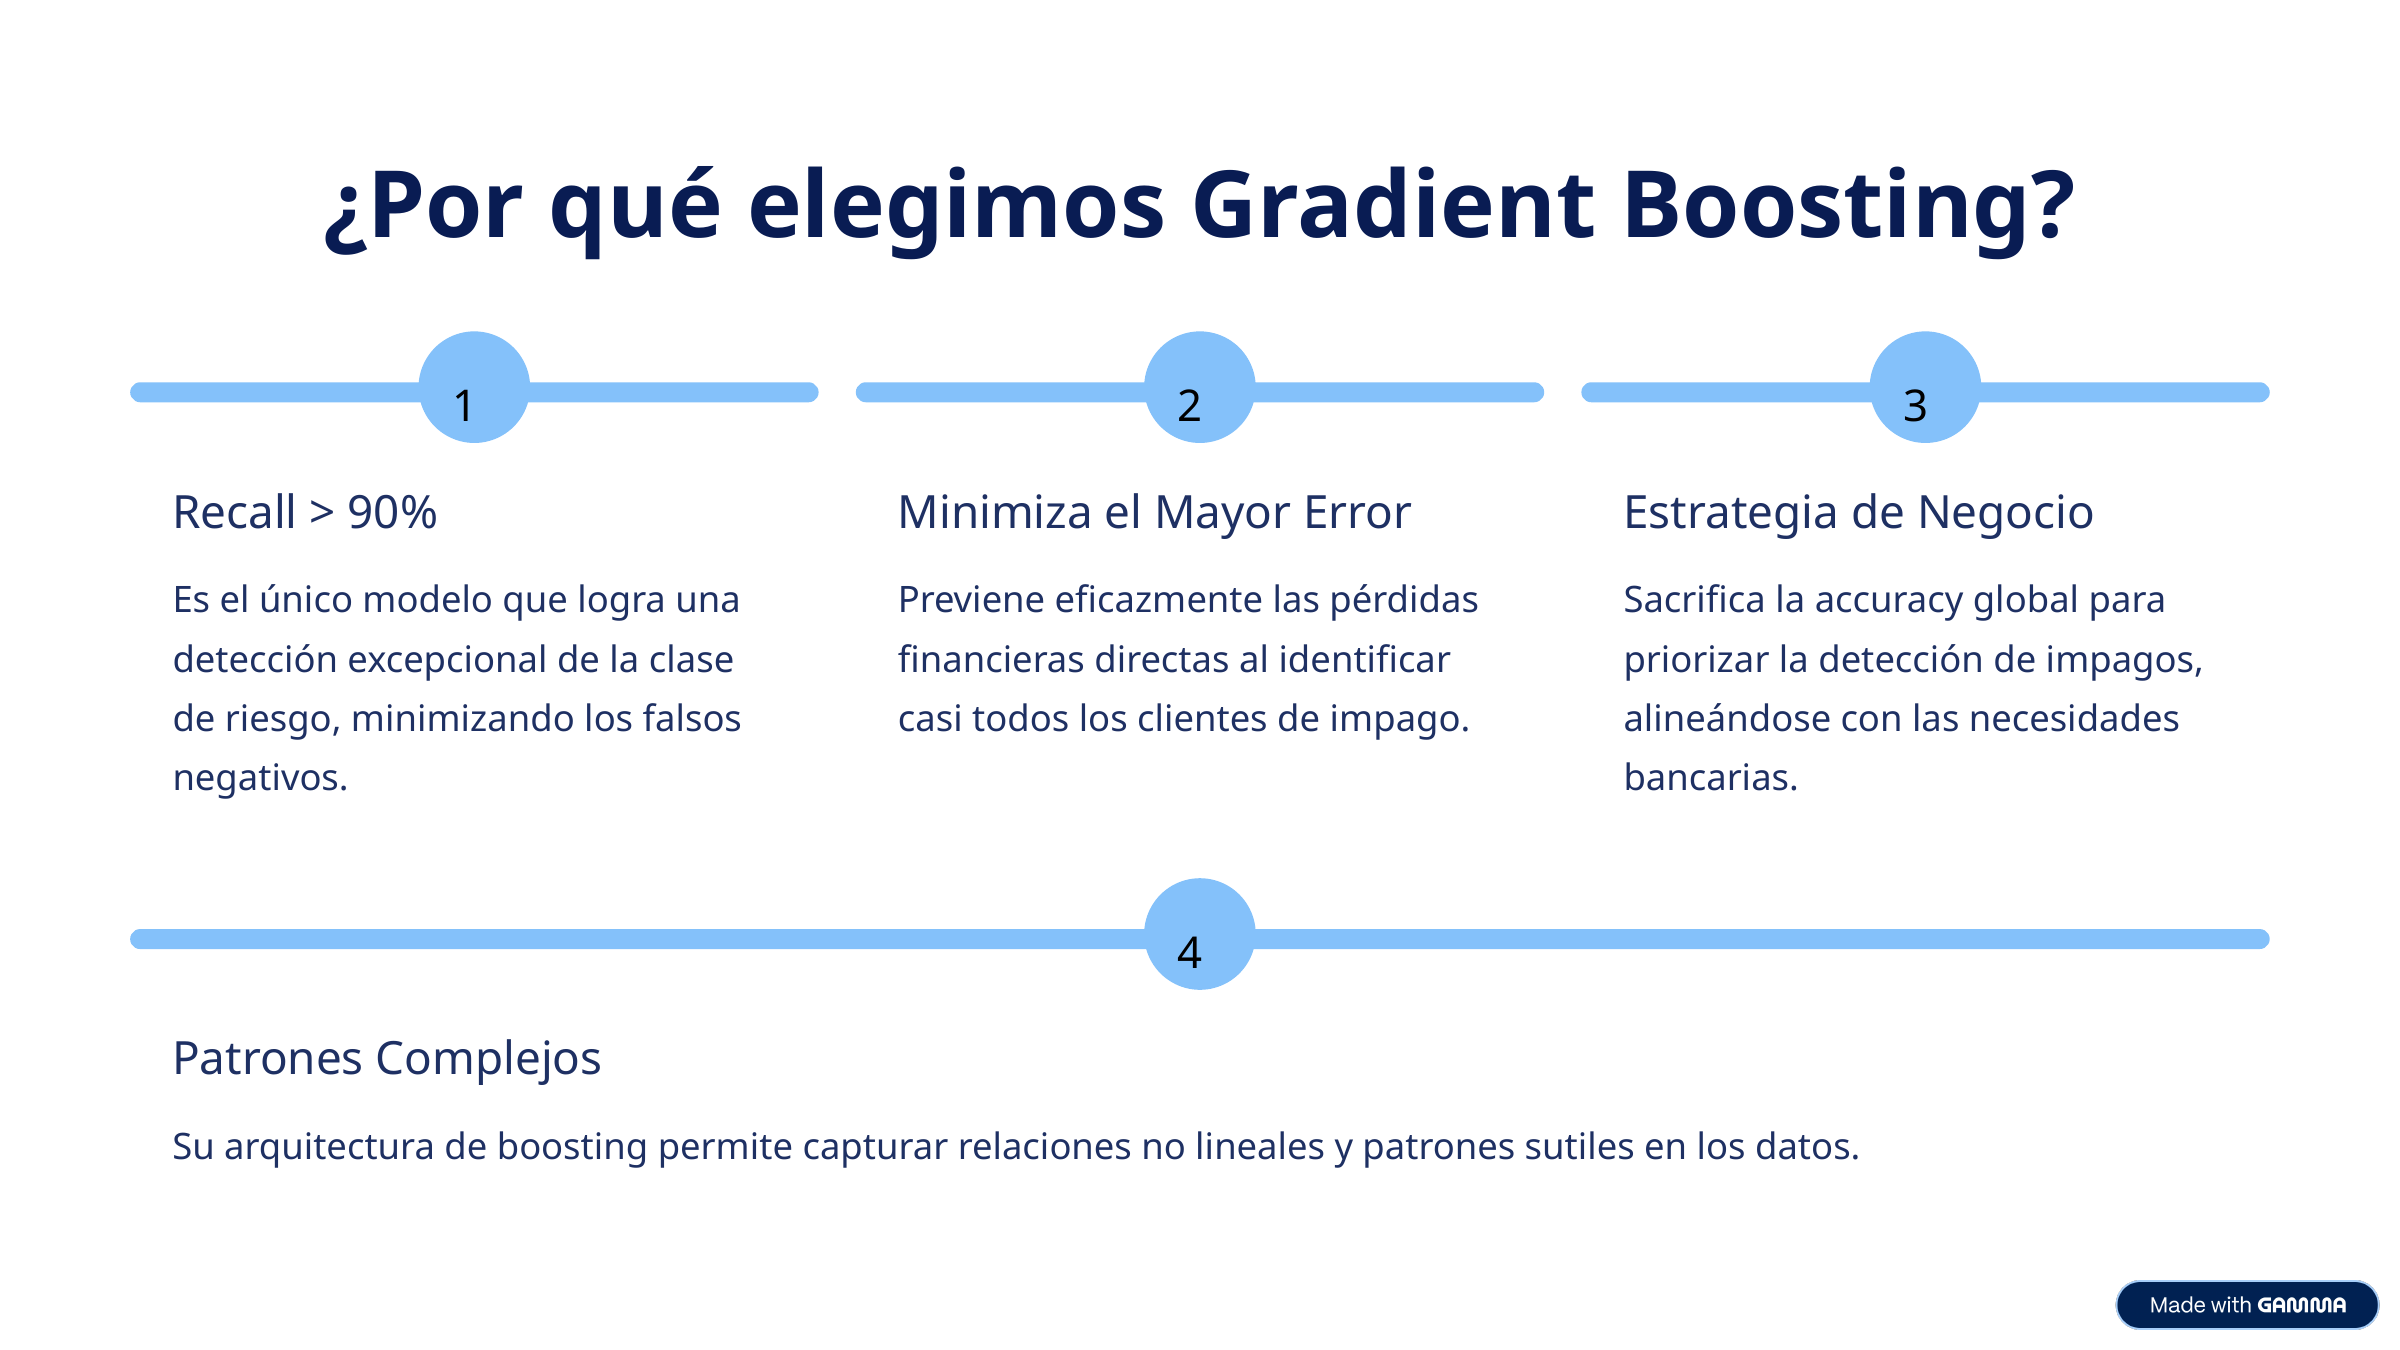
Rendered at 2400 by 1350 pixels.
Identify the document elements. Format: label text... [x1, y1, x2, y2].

text_box Recall > 90% [172, 480, 638, 539]
text_box Estrategia de Negocio [1623, 480, 2103, 539]
text_box [130, 929, 1146, 950]
text_box Patrones Complejos [172, 1026, 638, 1086]
text_box [529, 382, 819, 403]
text_box ¿Por qué elegimos Gradient Boosting? [350, 140, 2050, 258]
text_box [418, 331, 531, 443]
text_box [1254, 382, 1545, 403]
text_box 1 [452, 359, 497, 416]
text_box 3 [1903, 359, 1948, 416]
text_box [1869, 331, 1982, 443]
text_box [130, 946, 2270, 1210]
text_box [1144, 331, 1256, 443]
text_box [1980, 382, 2270, 403]
text_box [130, 382, 420, 403]
text_box 4 [1177, 906, 1223, 962]
text_box Sacrifica la accuracy global para priorizar la detección de impagos, alineándose con las necesidades bancarias. [1623, 560, 2228, 799]
text_box [855, 382, 1146, 403]
text_box [1144, 878, 1256, 990]
text_box [1254, 929, 2270, 950]
text_box Previene eficazmente las pérdidas financieras directas al identificar casi todos los clientes de impago. [897, 560, 1502, 740]
text_box Minimiza el Mayor Error [897, 480, 1410, 539]
text_box [130, 399, 819, 841]
text_box Es el único modelo que logra una detección excepcional de la clase de riesgo, minimizando los falsos negativos. [172, 560, 777, 799]
text_box Su arquitectura de boosting permite capturar relaciones no lineales y patrones sutiles en los datos. [172, 1107, 2228, 1167]
text_box [1581, 400, 2270, 841]
text_box [855, 400, 1545, 841]
text_box [1581, 382, 1871, 403]
picture [2106, 1271, 2389, 1339]
text_box 2 [1177, 359, 1223, 416]
